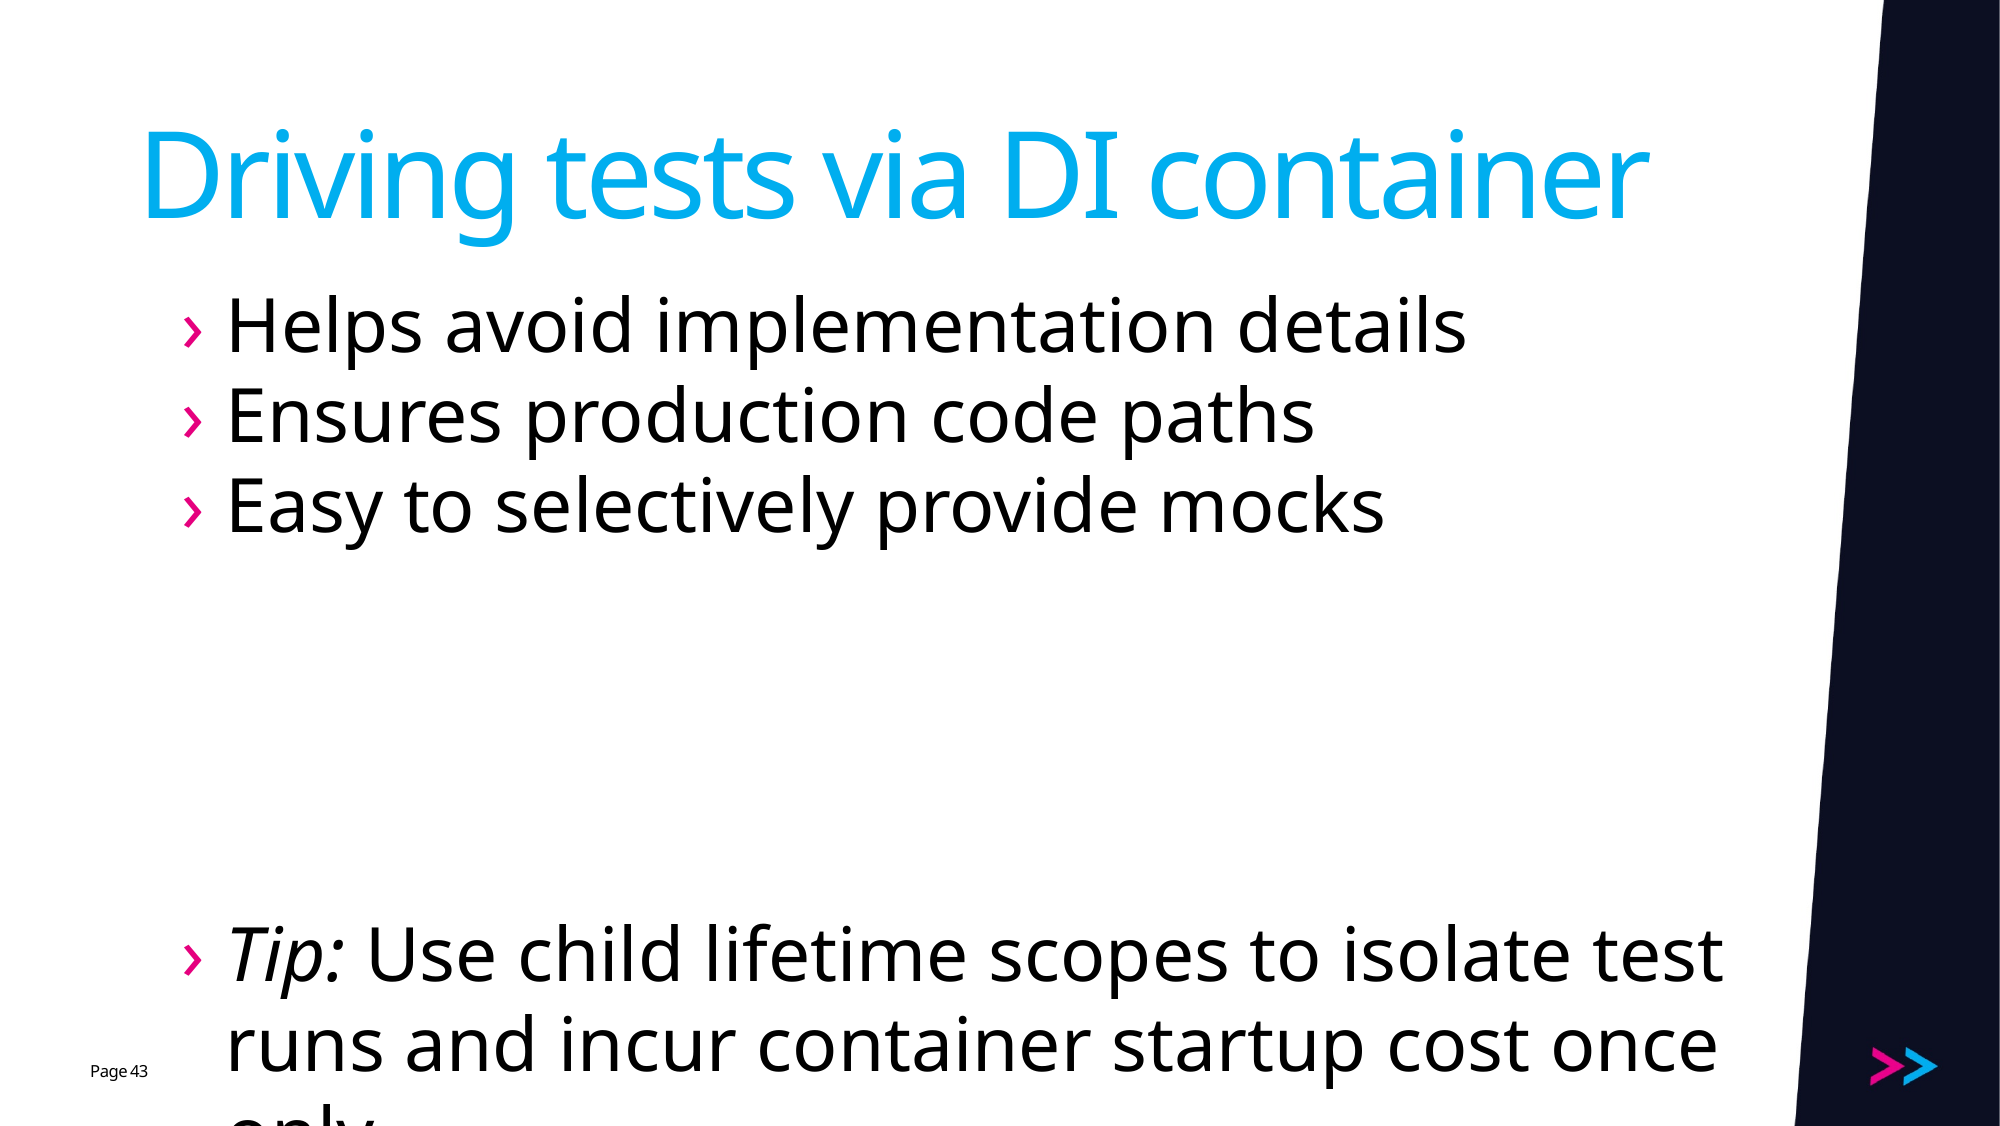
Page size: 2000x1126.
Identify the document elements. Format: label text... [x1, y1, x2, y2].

slide_number 43 [130, 1061, 166, 1113]
picture [0, 0, 2000, 1126]
title Driving tests via DI container [137, 54, 1786, 243]
list Helps avoid implementation details Ensures production code paths Easy to selectively provide mocks Tip: Use child lifetime scopes to isolate test runs and incur container startup cost once only [137, 277, 1786, 1021]
